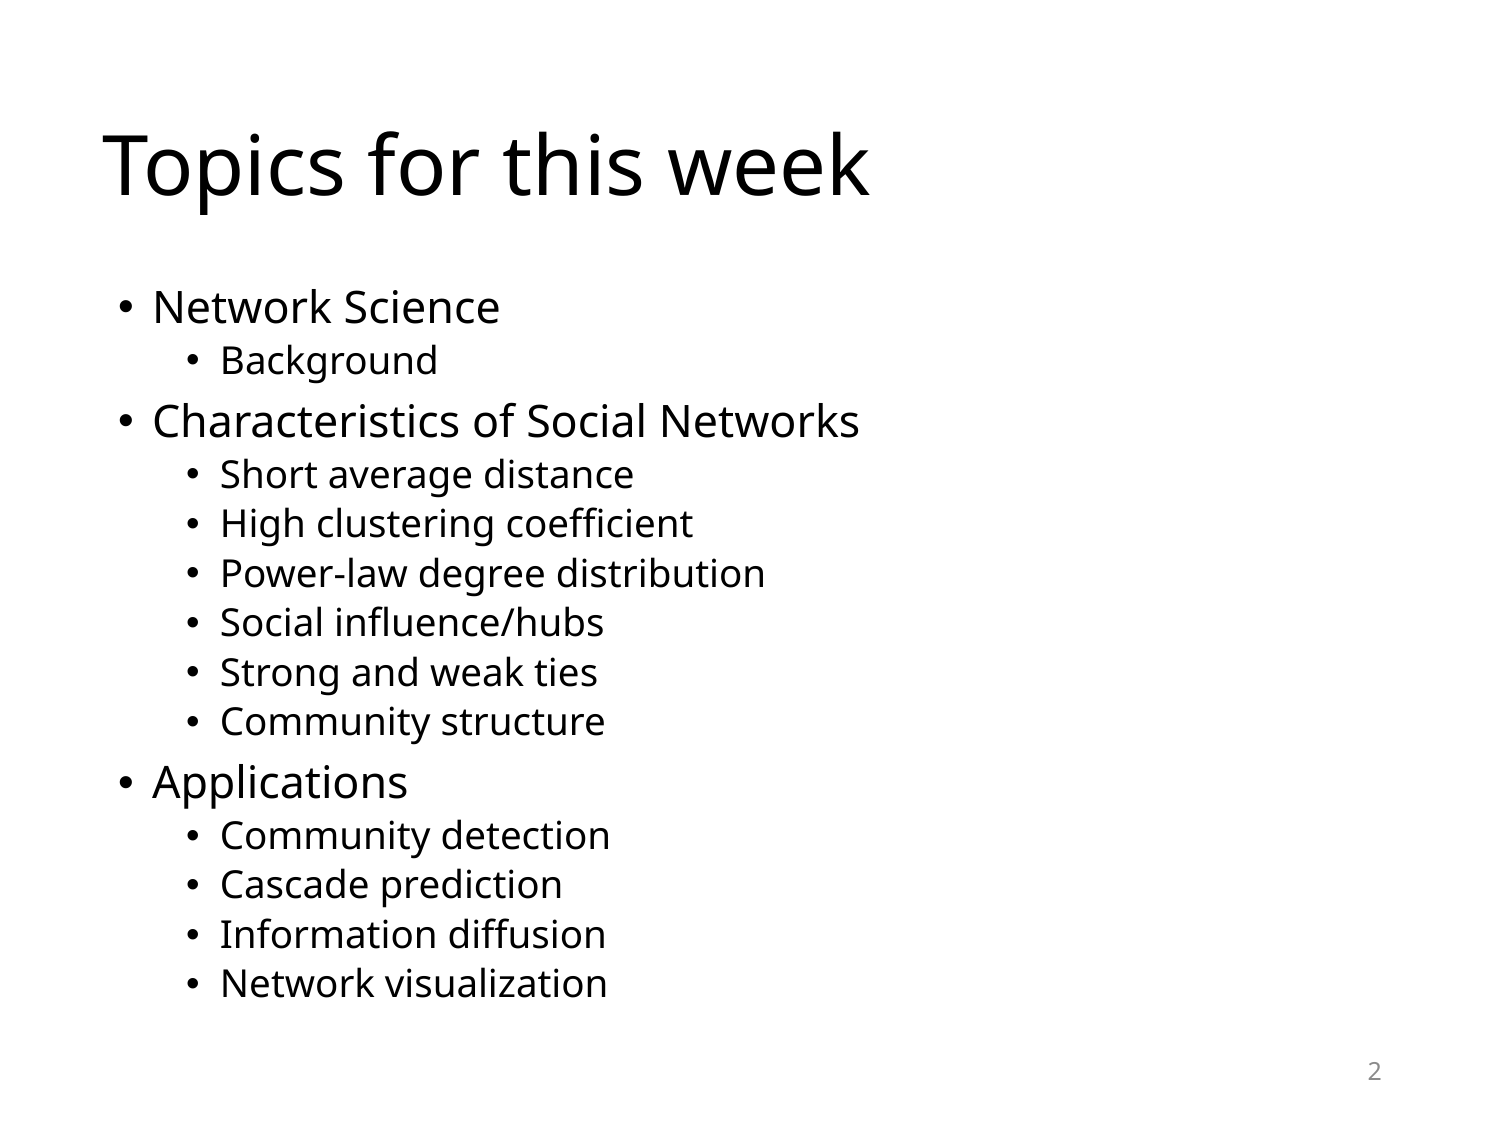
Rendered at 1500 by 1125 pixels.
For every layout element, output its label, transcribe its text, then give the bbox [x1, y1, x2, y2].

list Network Science Background Characteristics of Social Networks Short average distance High clustering coefficient Power-law degree distribution Social influence/hubs Strong and weak ties Community structure Applications Community detection Cascade prediction Information diffusion Network visualization [103, 277, 1500, 1022]
title Topics for this week [87, 59, 1382, 278]
slide_number 2 [1059, 1042, 1397, 1103]
